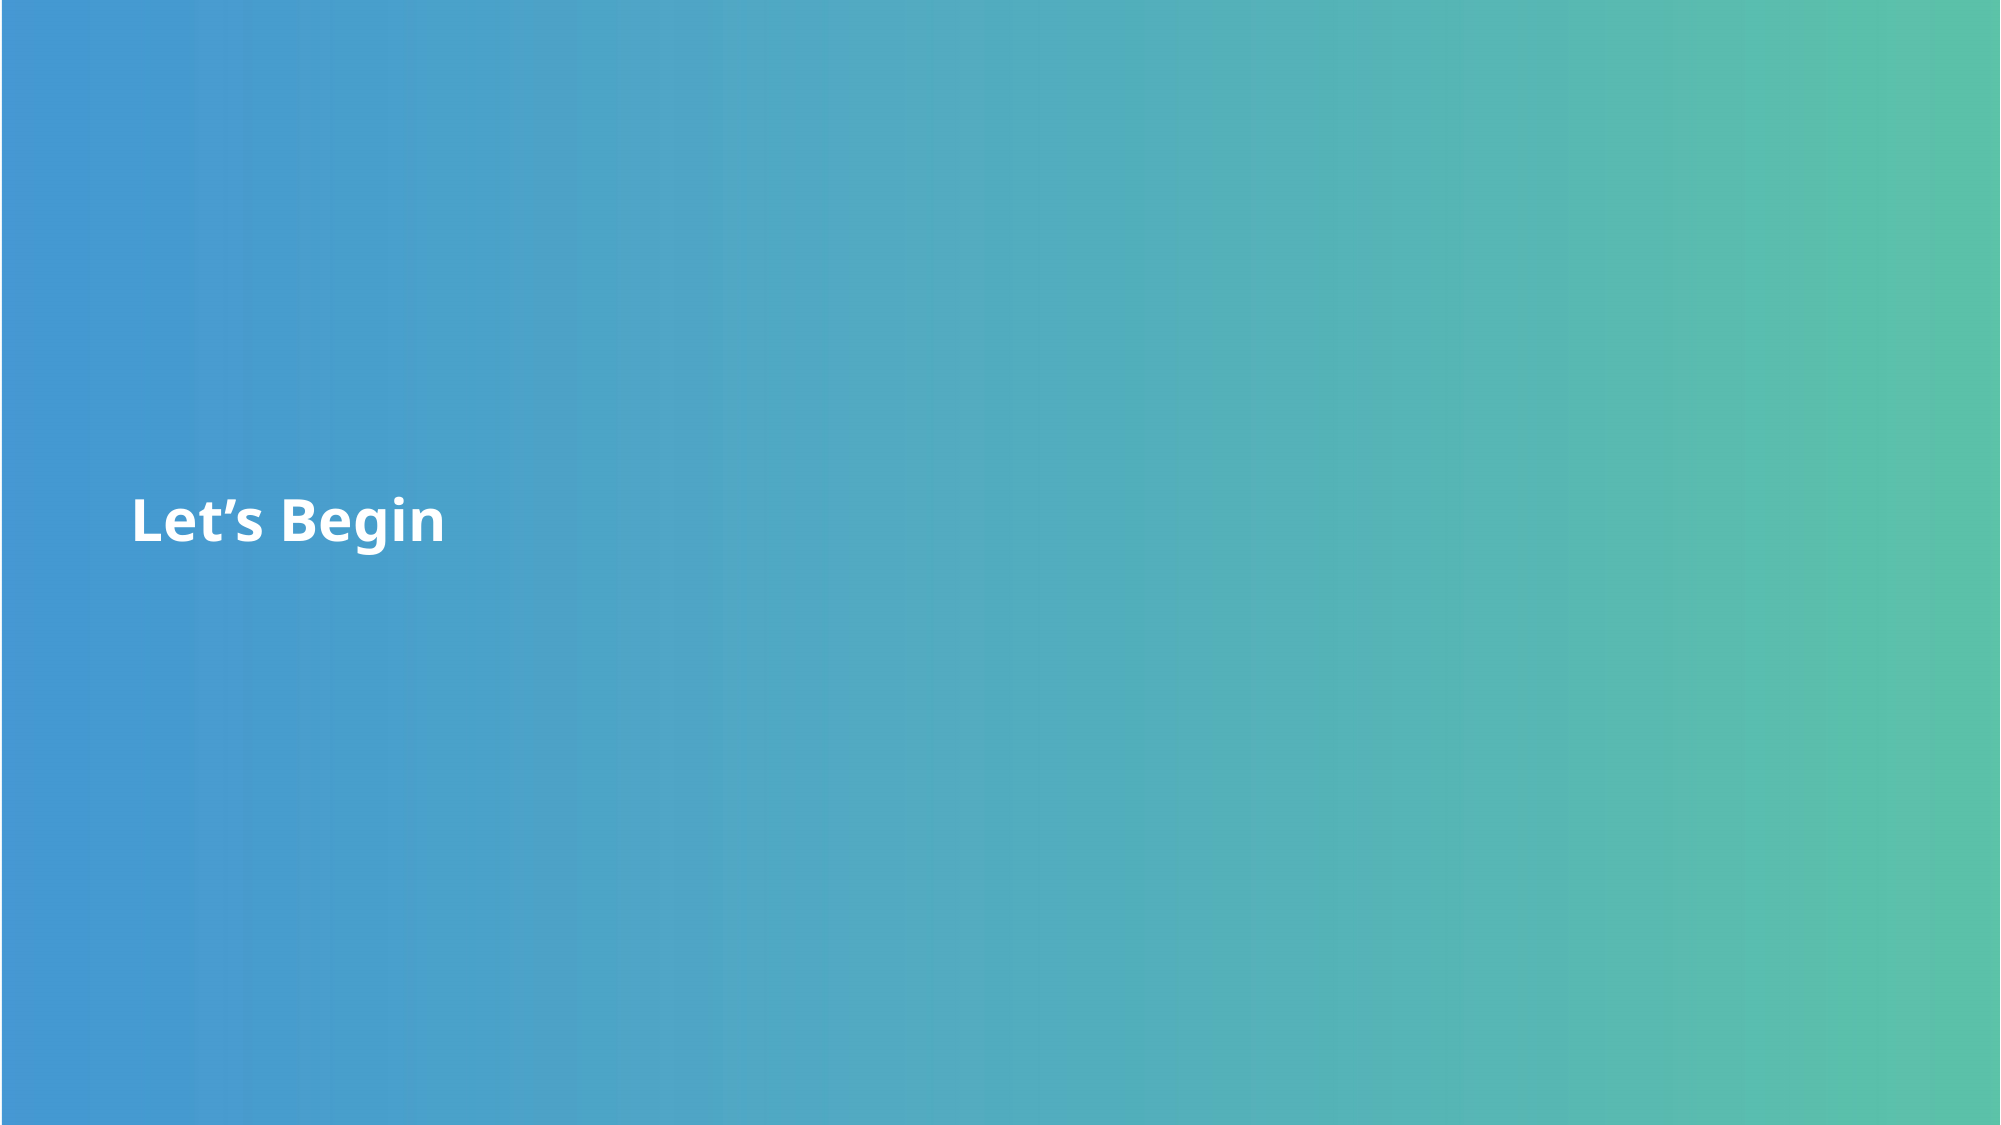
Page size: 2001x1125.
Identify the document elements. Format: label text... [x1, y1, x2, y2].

title Let’s Begin [115, 481, 1841, 565]
picture [0, 0, 2000, 1125]
